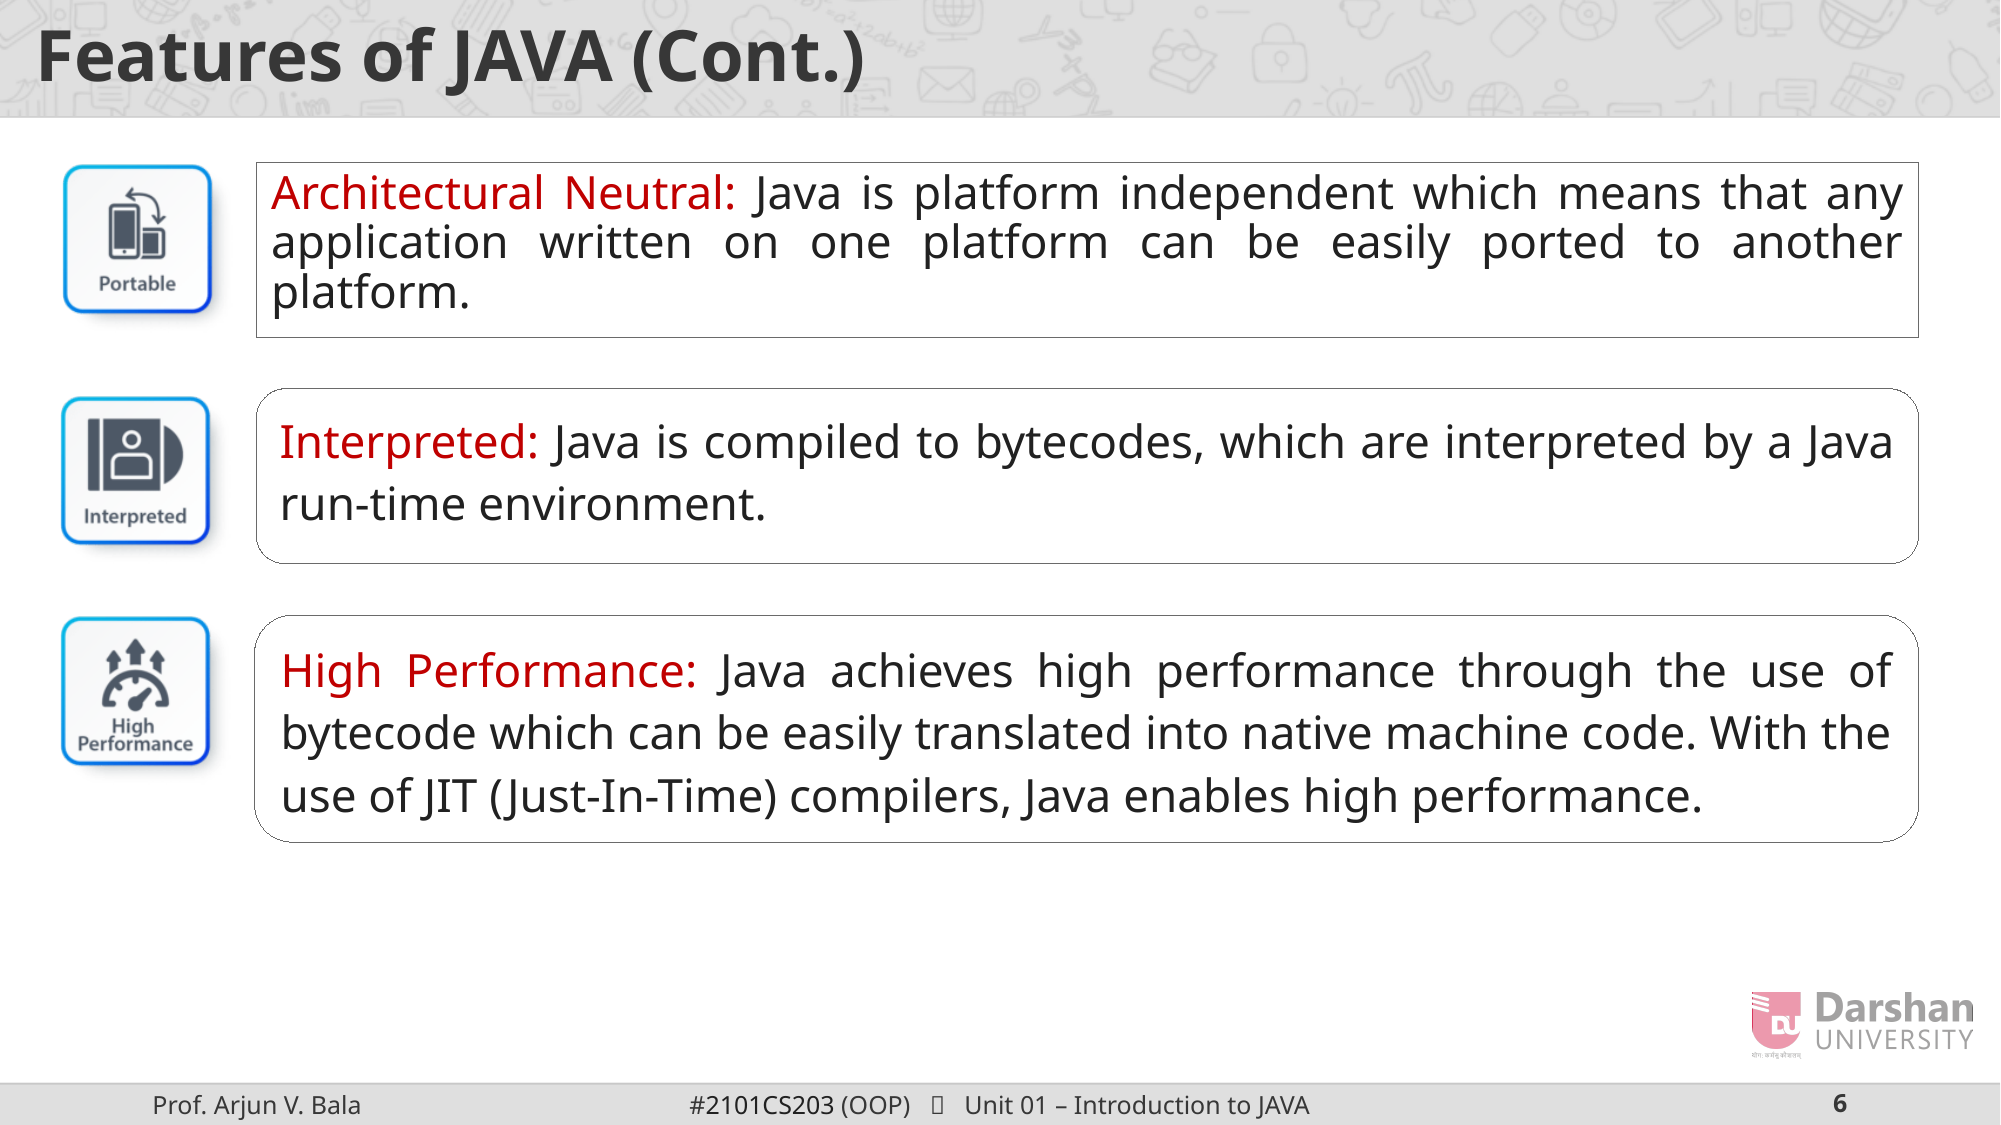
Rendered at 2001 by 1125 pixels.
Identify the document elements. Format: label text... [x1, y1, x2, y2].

picture [62, 162, 238, 338]
picture [60, 614, 236, 790]
text_box Interpreted: Java is compiled to bytecodes, which are interpreted by a Java run-time environment. [256, 388, 1919, 564]
text_box High Performance: Java achieves high performance through the use of bytecode which can be easily translated into native machine code. With the use of JIT (Just-In-Time) compilers, Java enables high performance. [254, 615, 1919, 843]
picture [60, 394, 236, 570]
list Architectural Neutral: Java is platform independent which means that any application written on one platform can be easily ported to another platform. [256, 162, 1919, 338]
title Features of JAVA (Cont.) [0, 0, 2000, 117]
